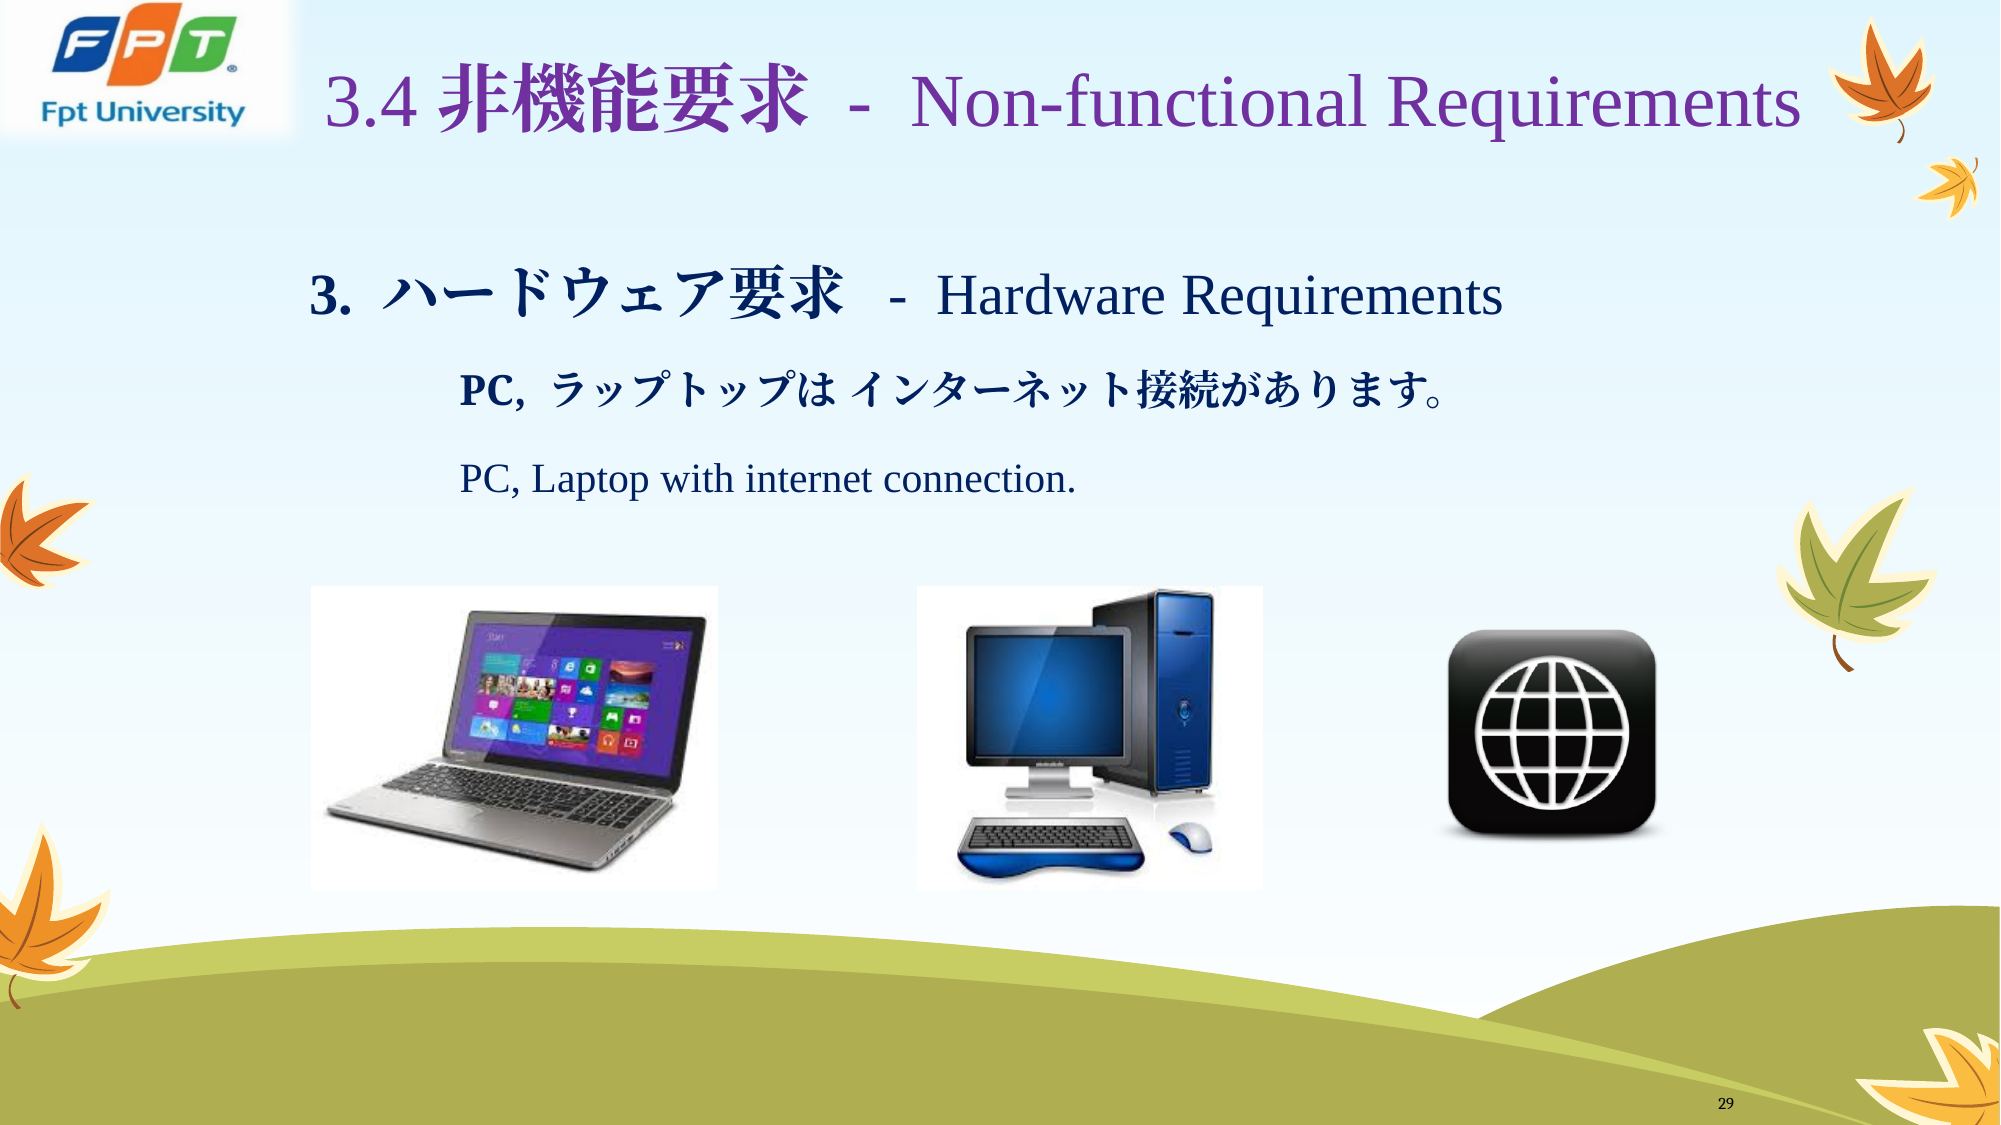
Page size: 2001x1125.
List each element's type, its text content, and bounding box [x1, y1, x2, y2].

picture [0, 0, 312, 155]
list 3. ハードウェア要求 - Hardware Requirements PC, ラップトップは インターネット接続があります。 PC, Laptop with internet connection. [287, 248, 1841, 963]
title 3.4非機能要求 - Non-functional Requirements [312, 8, 1841, 151]
slide_number 29 [1644, 1083, 1750, 1122]
picture [1400, 586, 1703, 890]
picture [917, 586, 1263, 890]
picture [311, 586, 719, 890]
